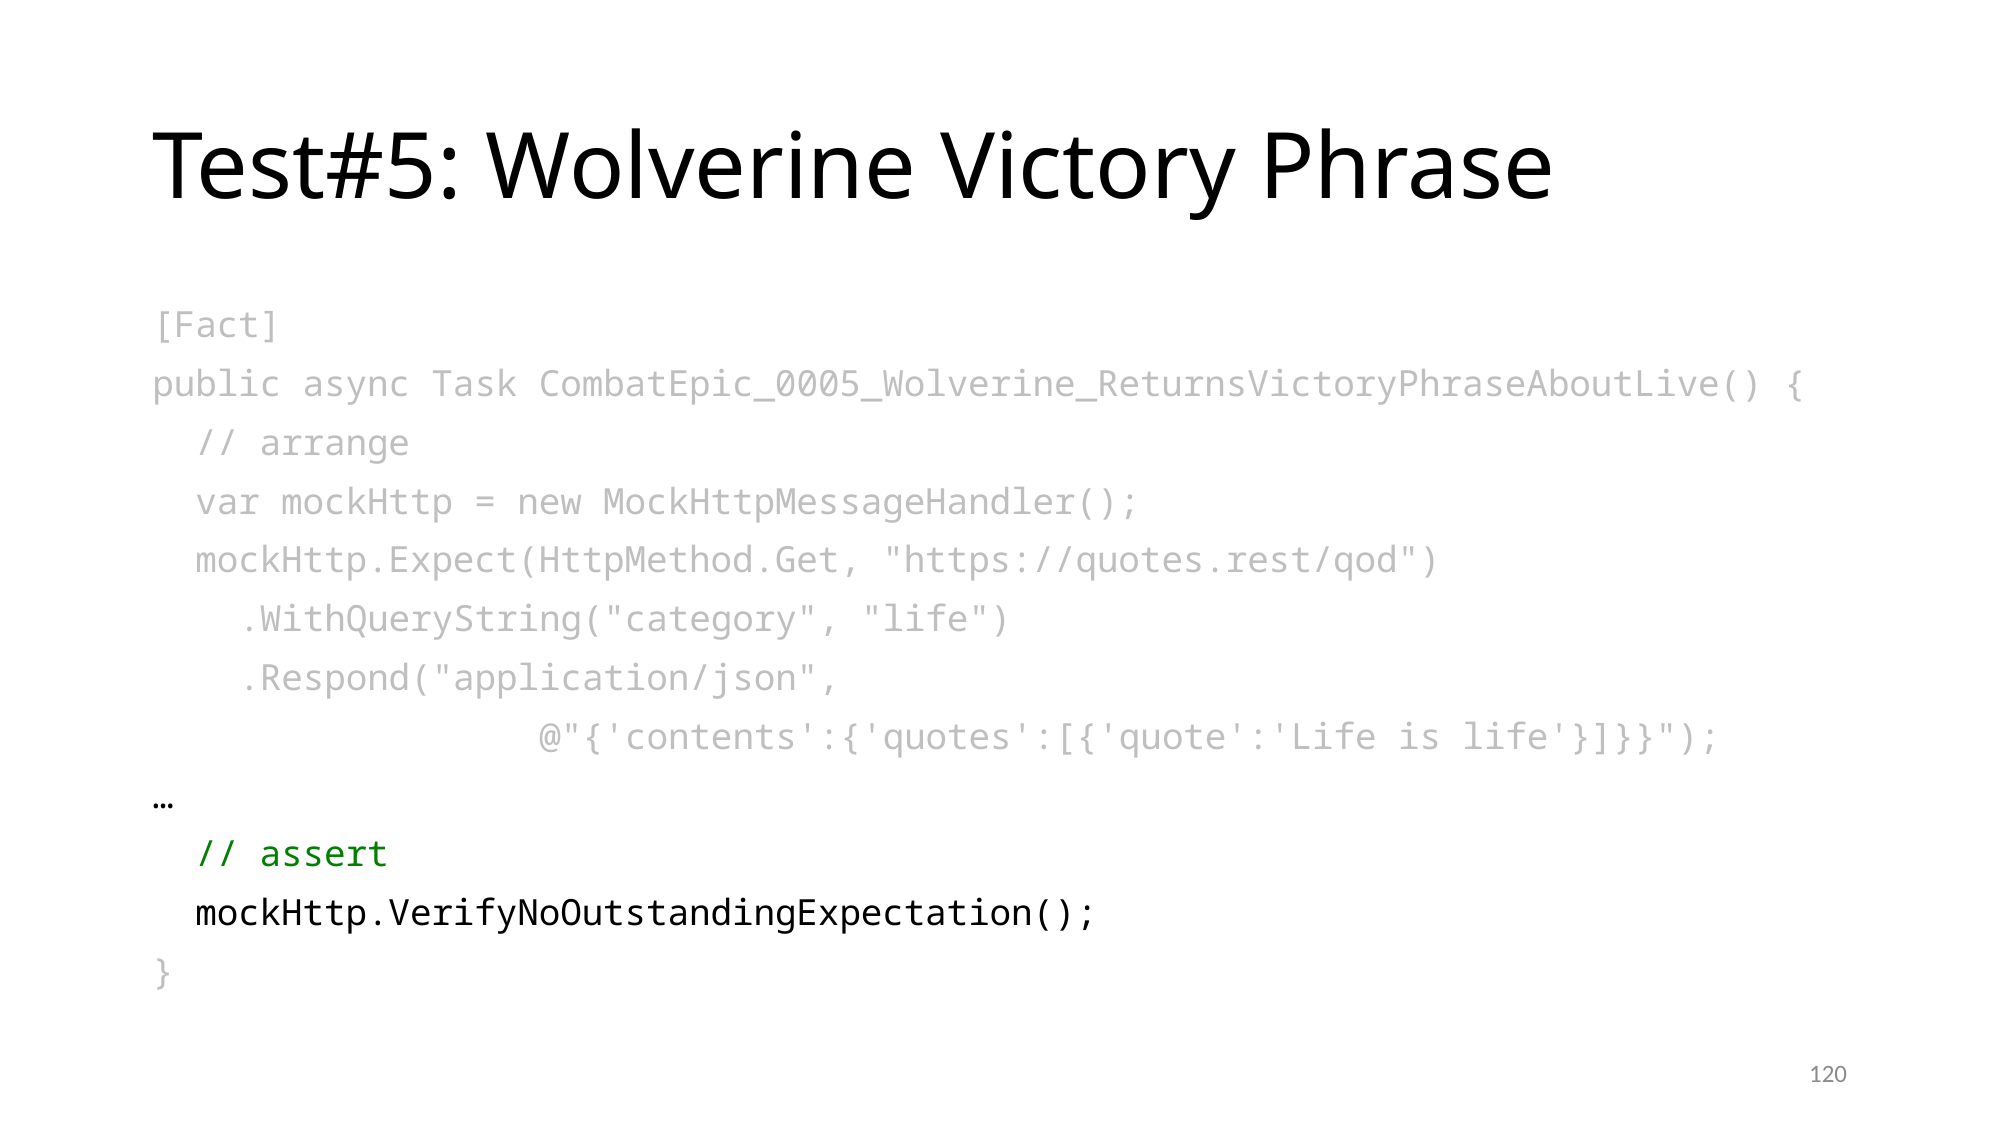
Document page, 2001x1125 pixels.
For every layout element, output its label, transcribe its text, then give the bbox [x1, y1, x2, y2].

slide_number 120 [1412, 1042, 1863, 1103]
title Test#5: Wolverine Victory Phrase [137, 59, 1863, 278]
list [Fact] public async Task CombatEpic_0005_Wolverine_ReturnsVictoryPhraseAboutLive() { // arrange var mockHttp = new MockHttpMessageHandler(); mockHttp.Expect(HttpMethod.Get, "https://quotes.rest/qod") .WithQueryString("category", "life") .Respond("application/json", @"{'contents':{'quotes':[{'quote':'Life is life'}]}}"); … // assert mockHttp.VerifyNoOutstandingExpectation(); } [137, 299, 1863, 1014]
